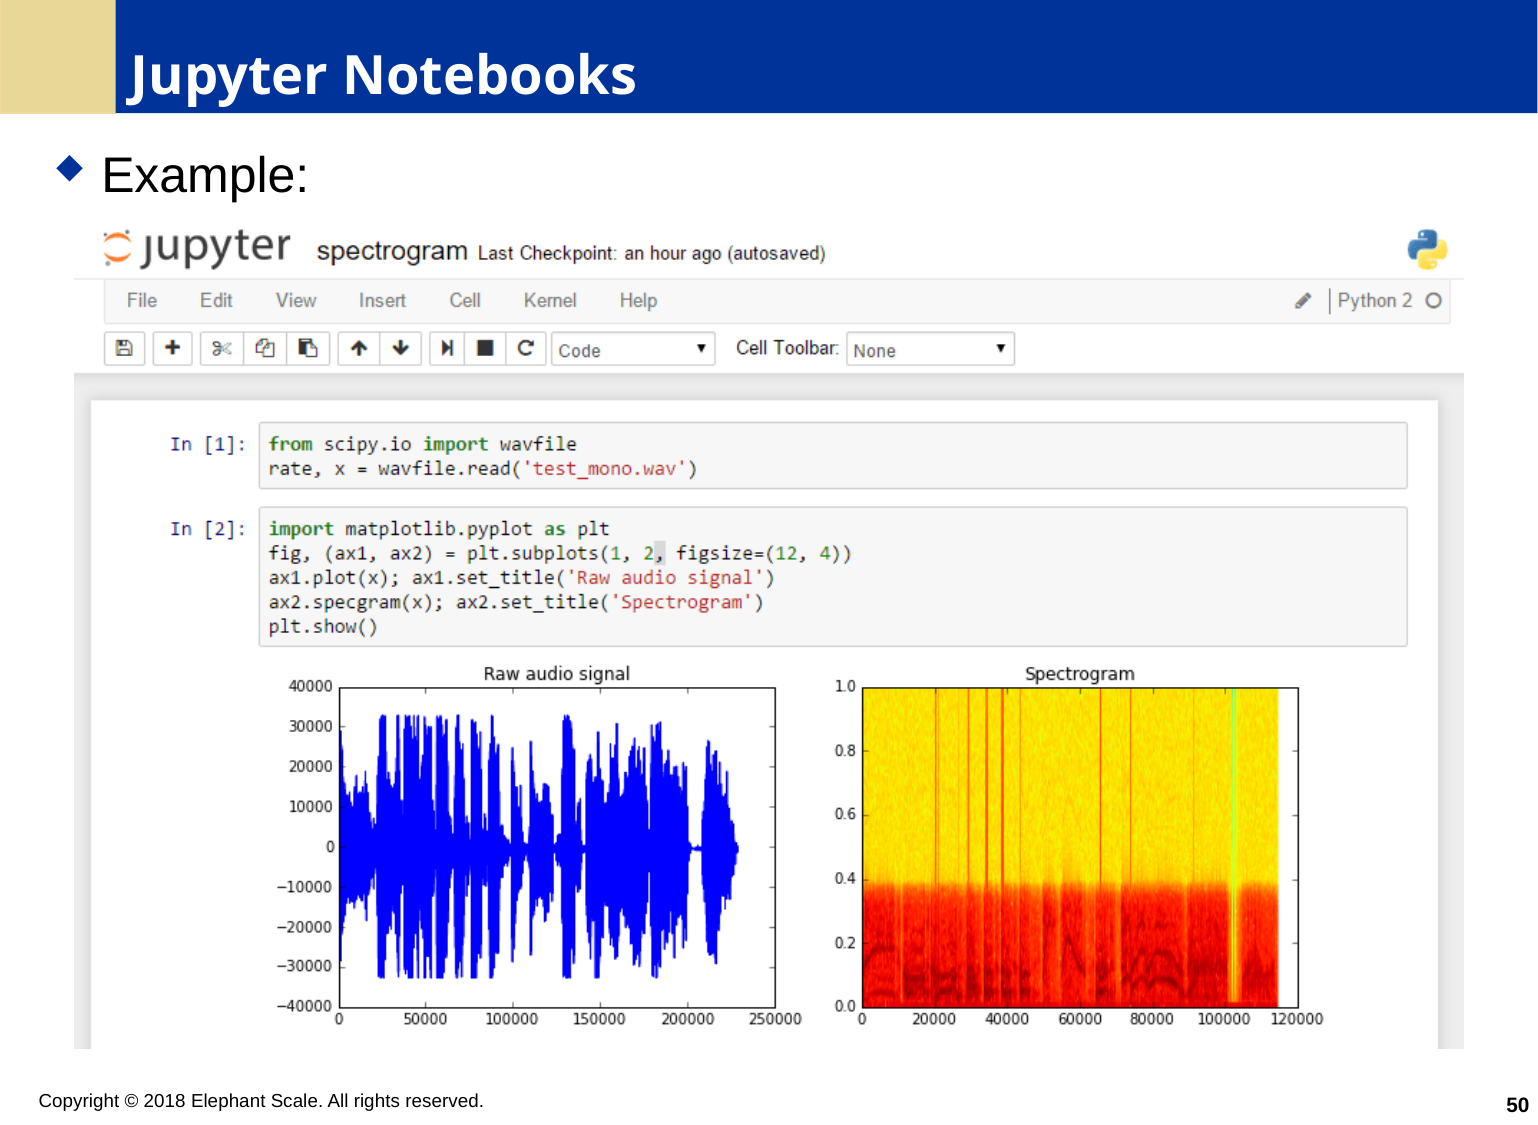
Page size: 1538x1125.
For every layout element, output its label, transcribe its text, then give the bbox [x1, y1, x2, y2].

footer Copyright © 2018 Elephant Scale. All rights reserved. [38, 1088, 932, 1112]
title Jupyter Notebooks [115, 0, 1538, 114]
slide_number 50 [1439, 1079, 1530, 1117]
picture [74, 224, 1464, 1049]
picture [0, 0, 115, 114]
list Example: [38, 134, 1500, 1061]
